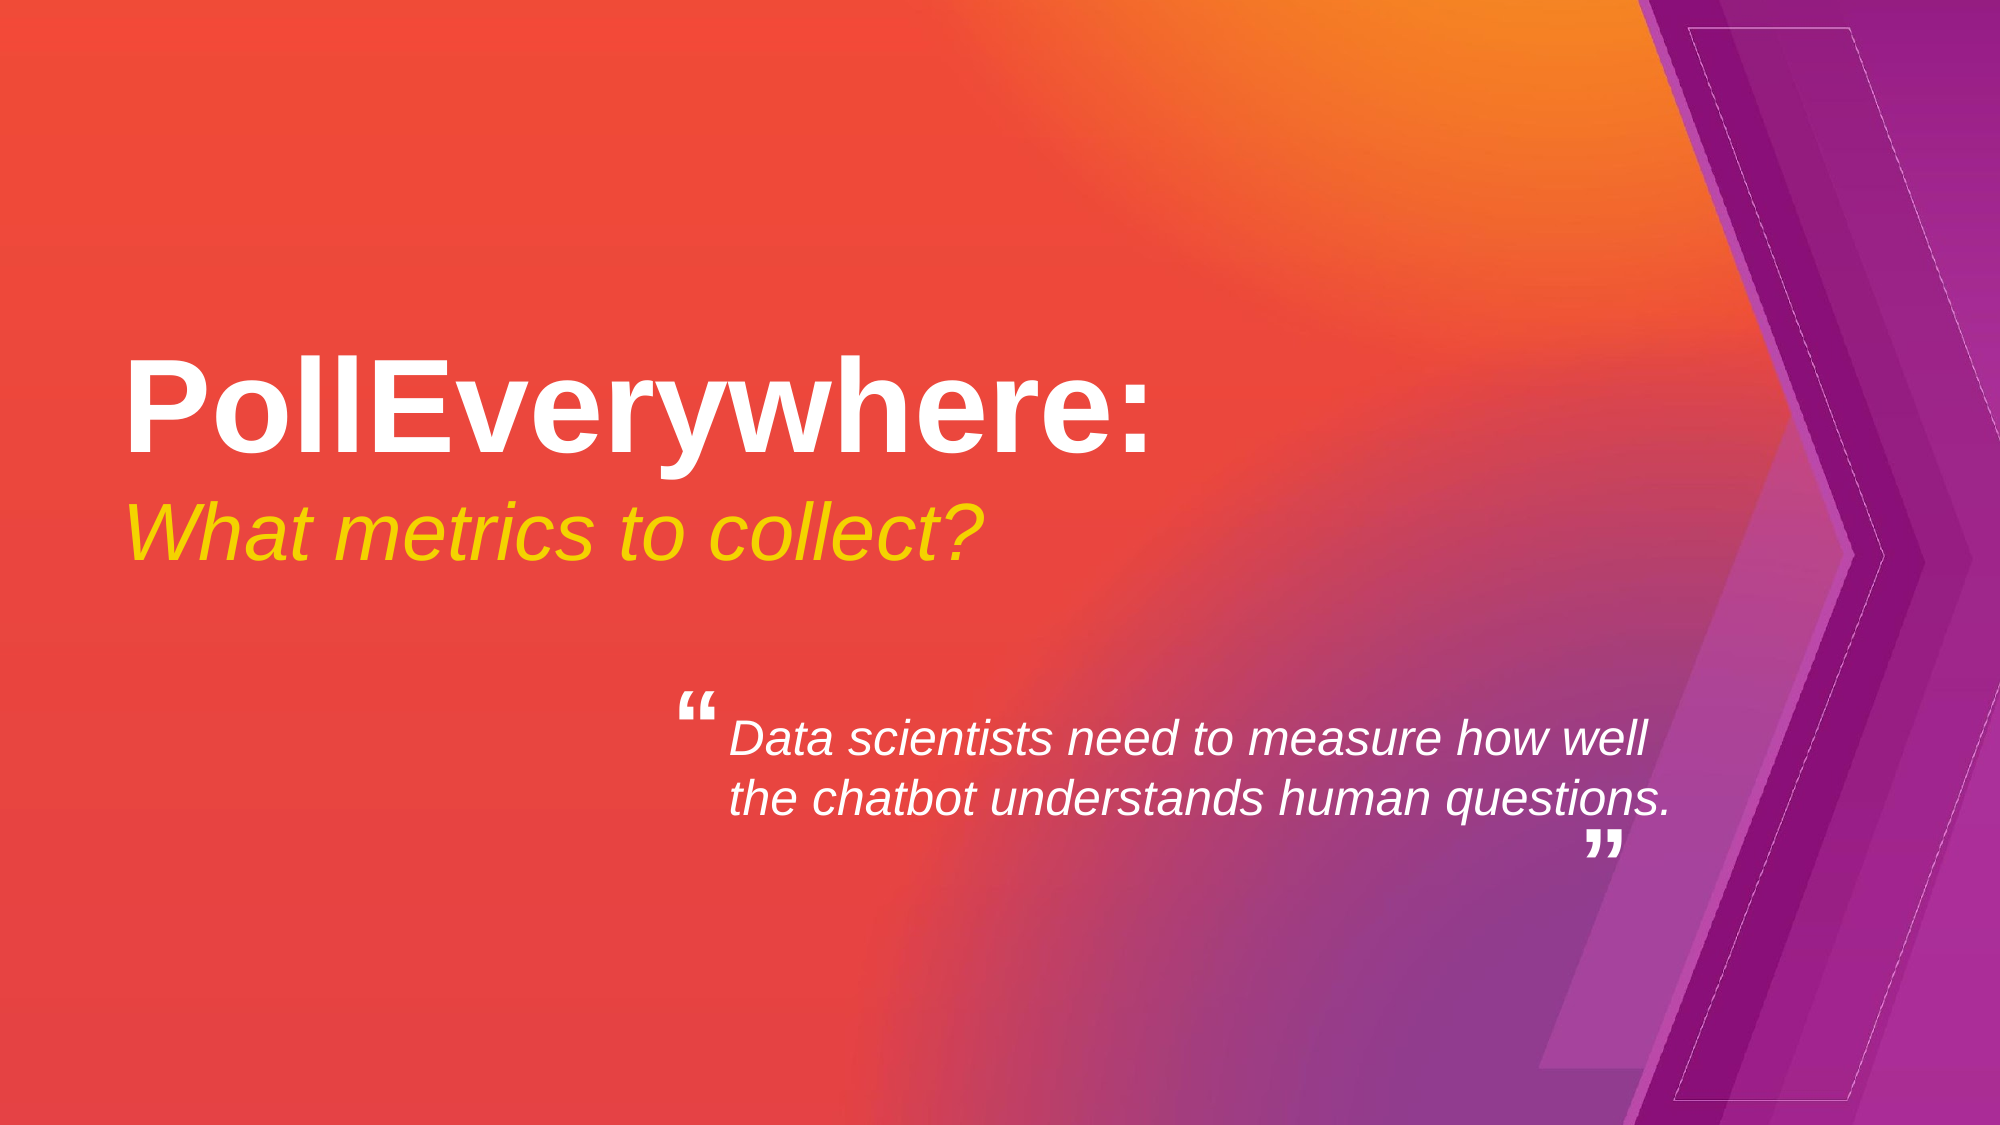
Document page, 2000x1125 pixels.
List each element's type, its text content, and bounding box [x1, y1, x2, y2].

text_box Data scientists need to measure how well the chatbot understands human questions. [728, 705, 1674, 826]
title PollEverywhere: What metrics to collect? [107, 98, 1735, 994]
text_box “ [672, 660, 791, 781]
picture [0, 0, 2000, 1125]
text_box ” [1579, 798, 1698, 919]
